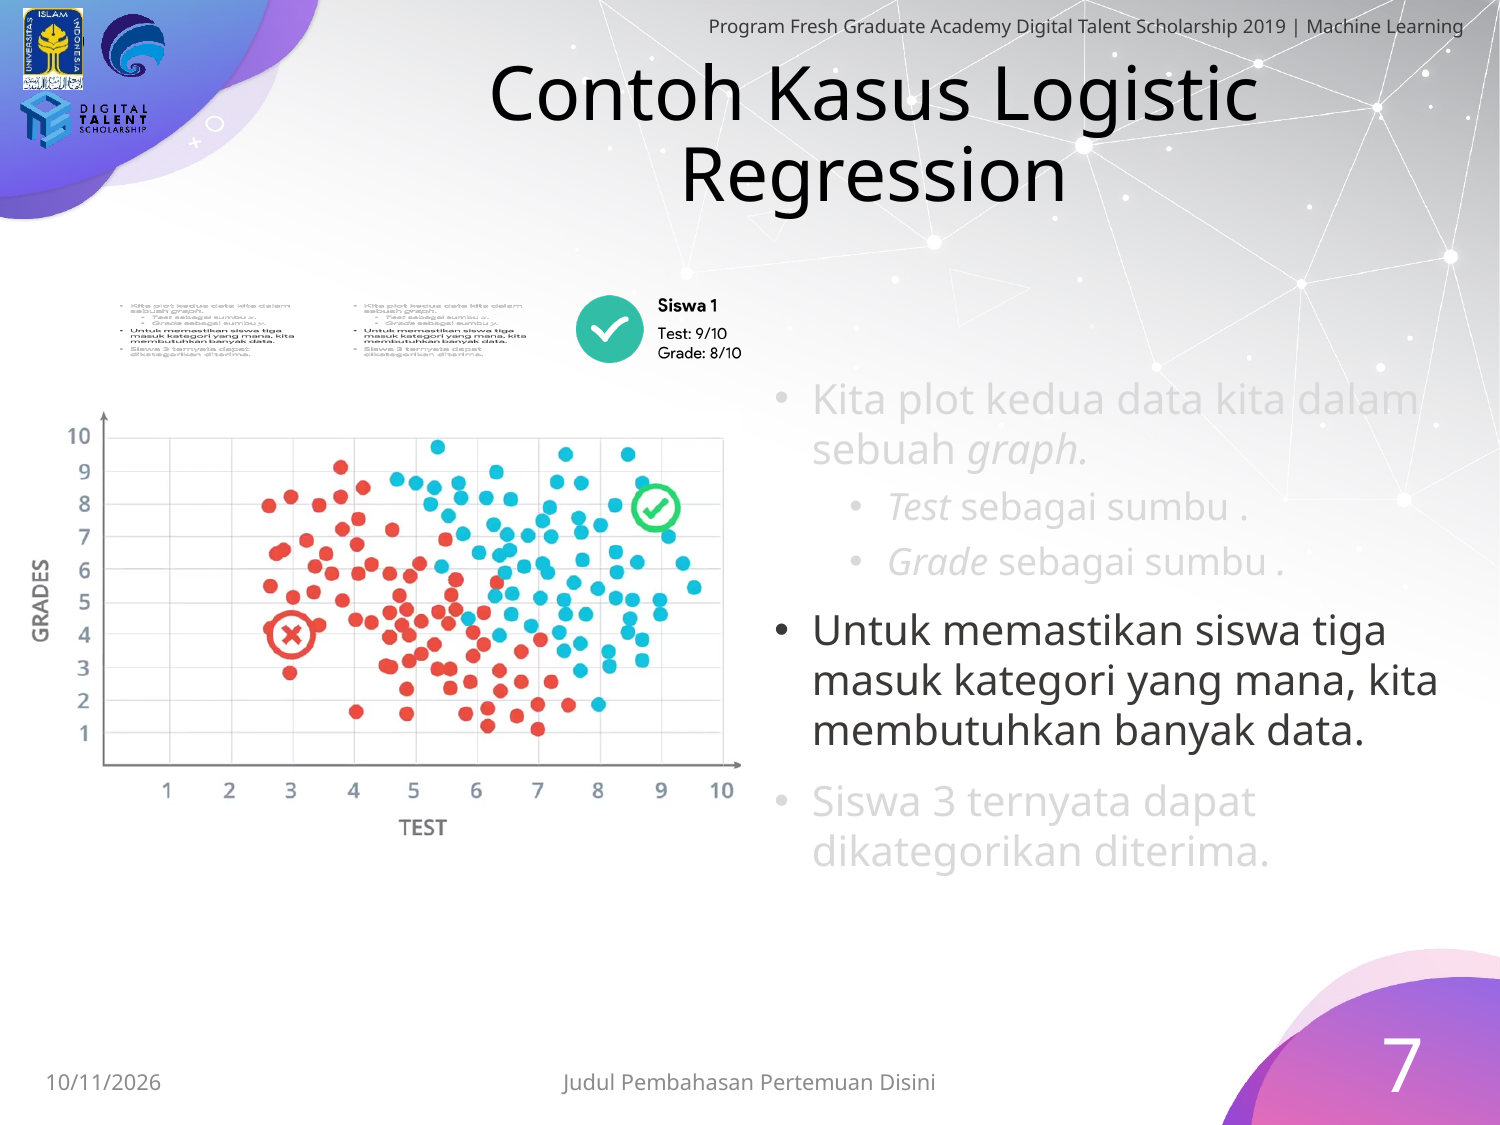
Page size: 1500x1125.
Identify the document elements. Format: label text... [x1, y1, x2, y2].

picture [0, 0, 1500, 1125]
slide_number 7 [1327, 1023, 1478, 1114]
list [30, 411, 741, 836]
footer Judul Pembahasan Pertemuan Disini [382, 1053, 1118, 1114]
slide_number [30, 1053, 272, 1114]
title Contoh Kasus Logistic Regression [271, 67, 1478, 206]
